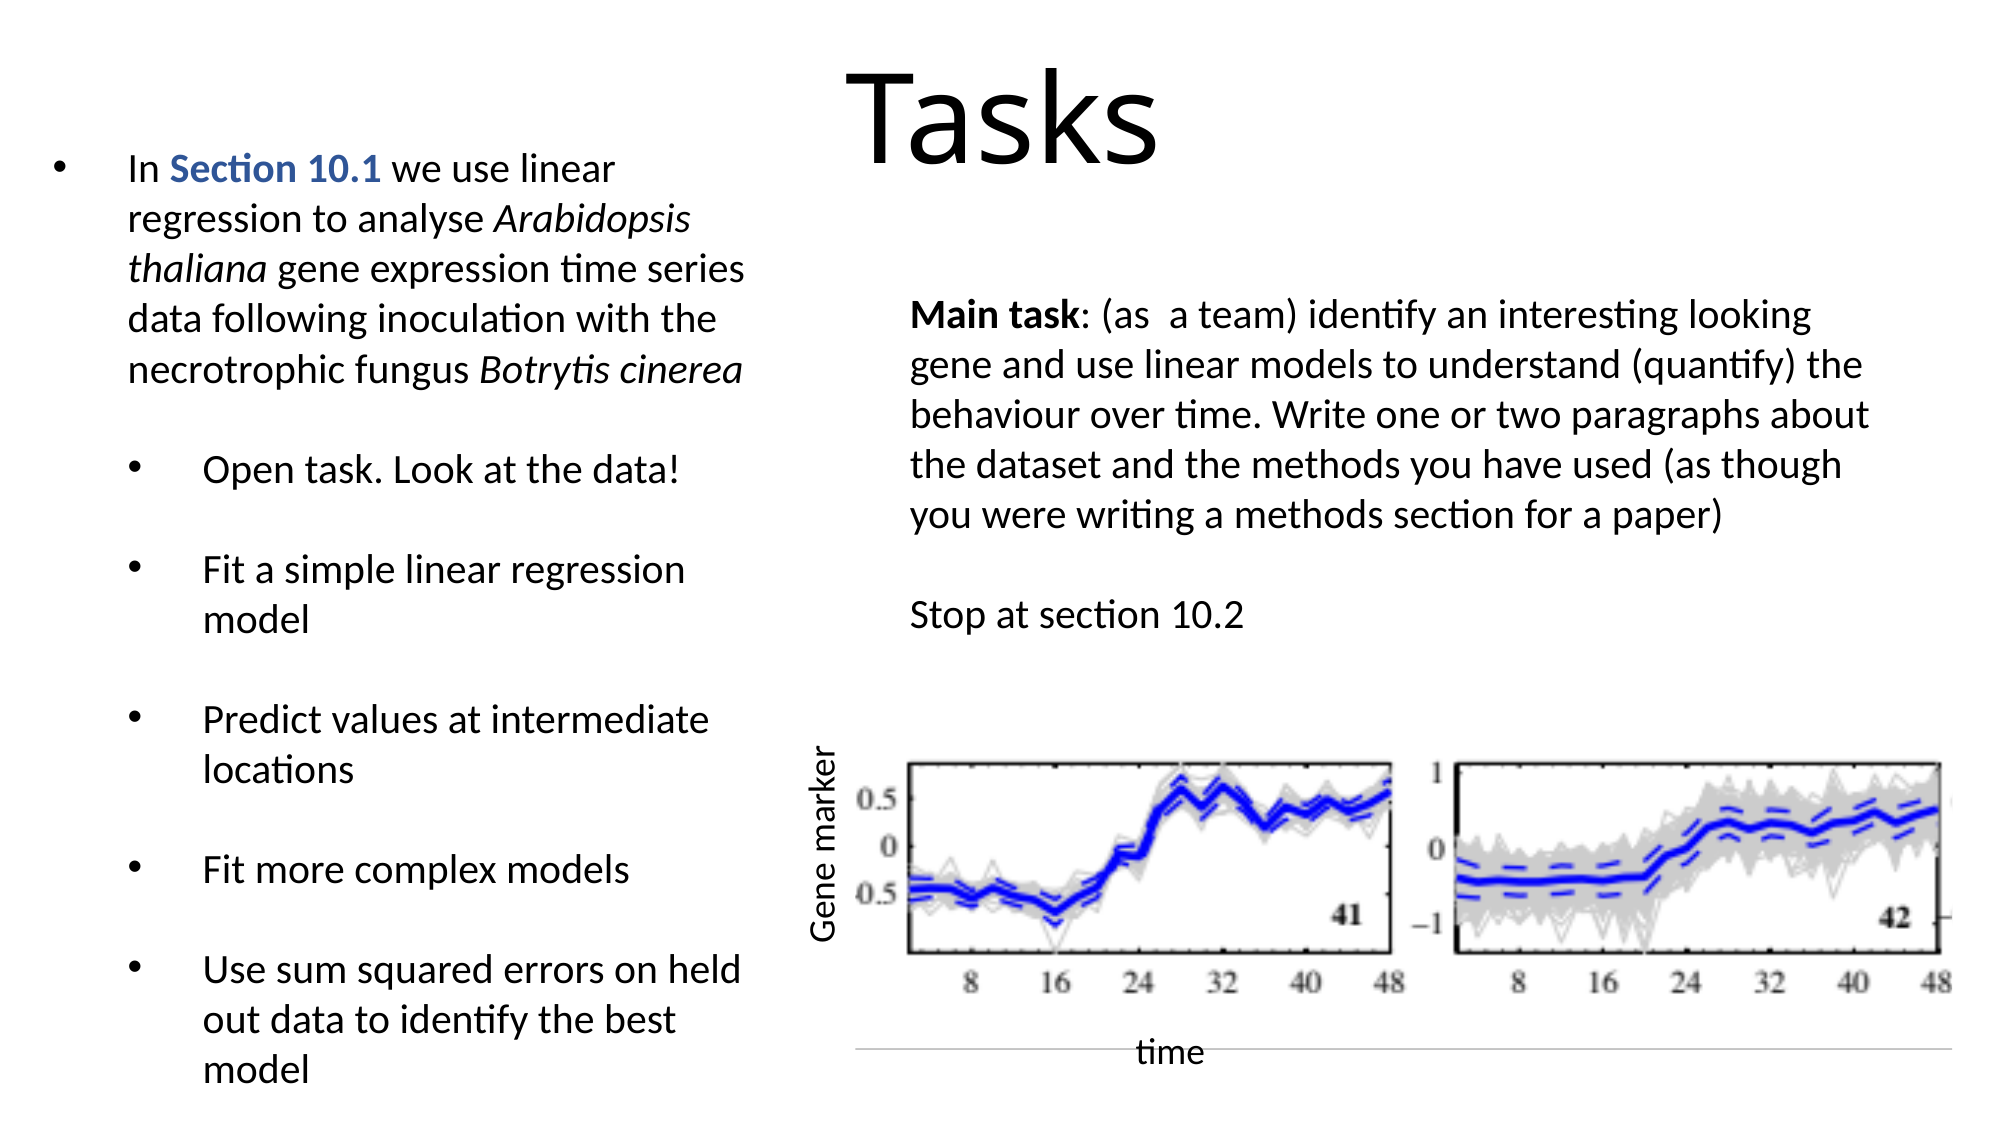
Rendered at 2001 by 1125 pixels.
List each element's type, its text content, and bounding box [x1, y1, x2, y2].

text_box Gene marker [789, 649, 850, 959]
picture [855, 753, 1953, 1050]
text_box Main task: (as a team) identify an interesting looking gene and use linear models to understand (quantify) the behaviour over time. Write one or two paragraphs about the dataset and the methods you have used (as though you were writing a methods section for a paper) Stop at section 10.2 [819, 279, 1917, 645]
text_box In Section 10.1 we use linear regression to analyse Arabidopsis thaliana gene expression time series data following inoculation with the necrotrophic fungus Botrytis cinerea Open task. Look at the data! Fit a simple linear regression model Predict values at intermediate locations Fit more complex models Use sum squared errors on held out data to identify the best model [37, 133, 770, 1125]
text_box time [1120, 1050, 1221, 1080]
text_box Tasks [141, 0, 1867, 198]
